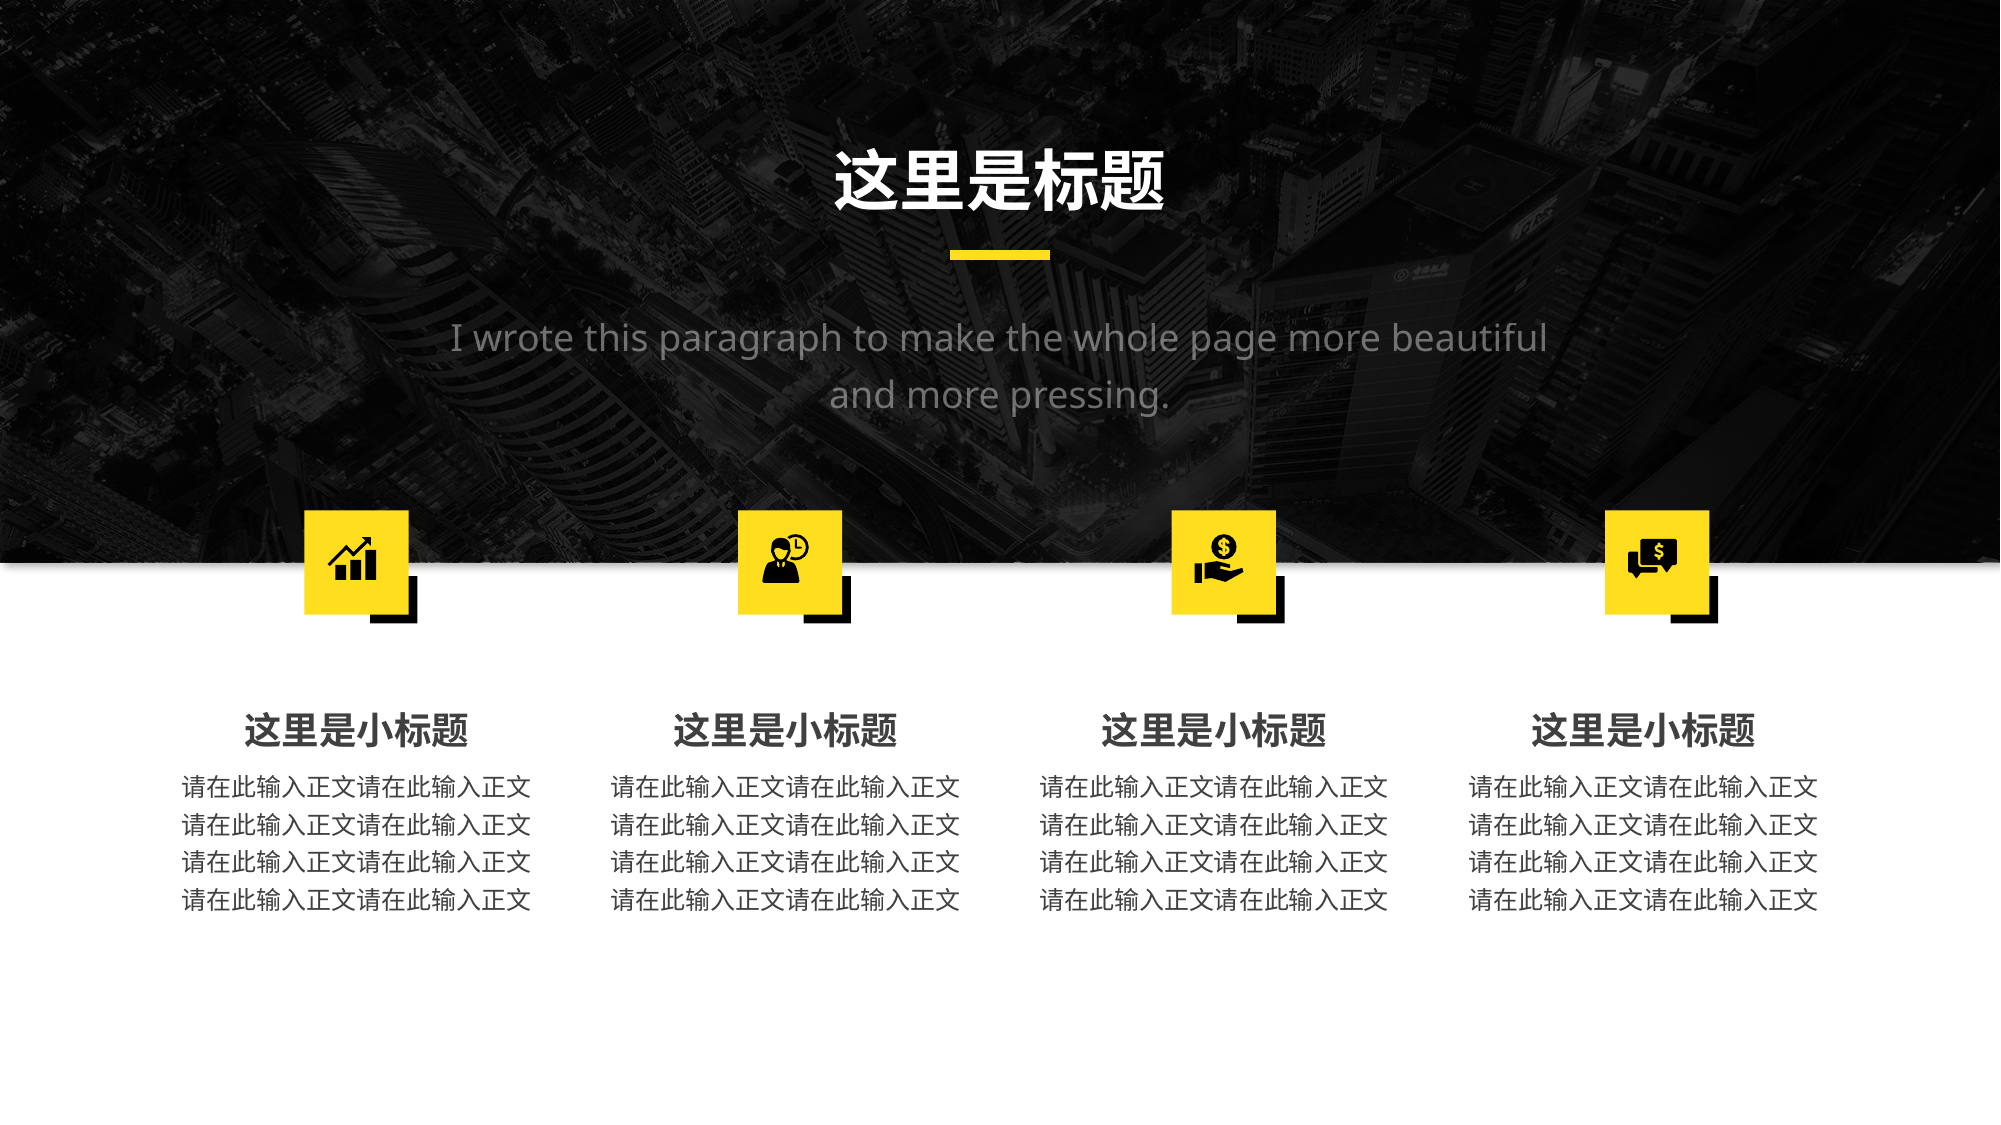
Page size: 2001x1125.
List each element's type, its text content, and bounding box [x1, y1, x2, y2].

text_box 这里是小标题 请在此输入正文请在此输入正文 请在此输入正文请在此输入正文 请在此输入正文请在此输入正文 请在此输入正文请在此输入正文 [136, 699, 565, 922]
text_box [737, 563, 843, 616]
text_box [1670, 575, 1719, 624]
text_box 这里是小标题 请在此输入正文请在此输入正文 请在此输入正文请在此输入正文 请在此输入正文请在此输入正文 请在此输入正文请在此输入正文 [994, 699, 1423, 922]
picture [0, 0, 2000, 563]
text_box [1171, 563, 1277, 616]
text_box [303, 563, 410, 616]
text_box [335, 564, 347, 580]
text_box 这里是小标题 请在此输入正文请在此输入正文 请在此输入正文请在此输入正文 请在此输入正文请在此输入正文 请在此输入正文请在此输入正文 [1423, 699, 1864, 922]
text_box [1604, 563, 1710, 616]
text_box [369, 575, 418, 624]
text_box [365, 563, 377, 580]
text_box [1194, 563, 1202, 583]
text_box [1204, 563, 1244, 582]
text_box [350, 563, 362, 580]
text_box [1236, 575, 1286, 624]
text_box [762, 563, 800, 583]
text_box 这里是小标题 请在此输入正文请在此输入正文 请在此输入正文请在此输入正文 请在此输入正文请在此输入正文 请在此输入正文请在此输入正文 [565, 699, 994, 922]
text_box [1628, 563, 1677, 579]
text_box [803, 575, 852, 624]
